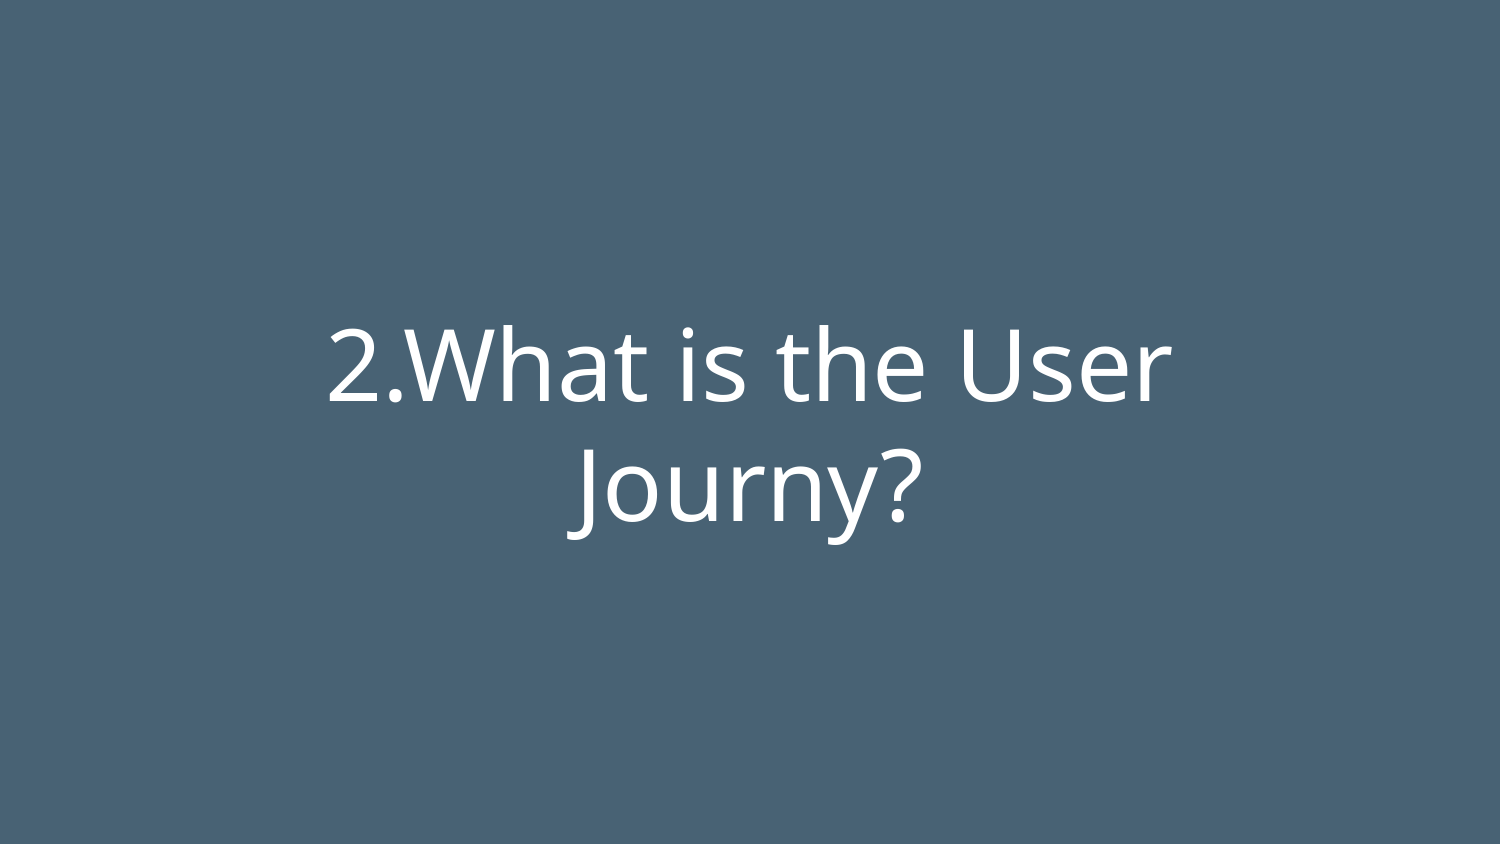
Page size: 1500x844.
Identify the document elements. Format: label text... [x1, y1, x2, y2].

text_box 2.What is the User Journy? [123, 253, 1377, 591]
